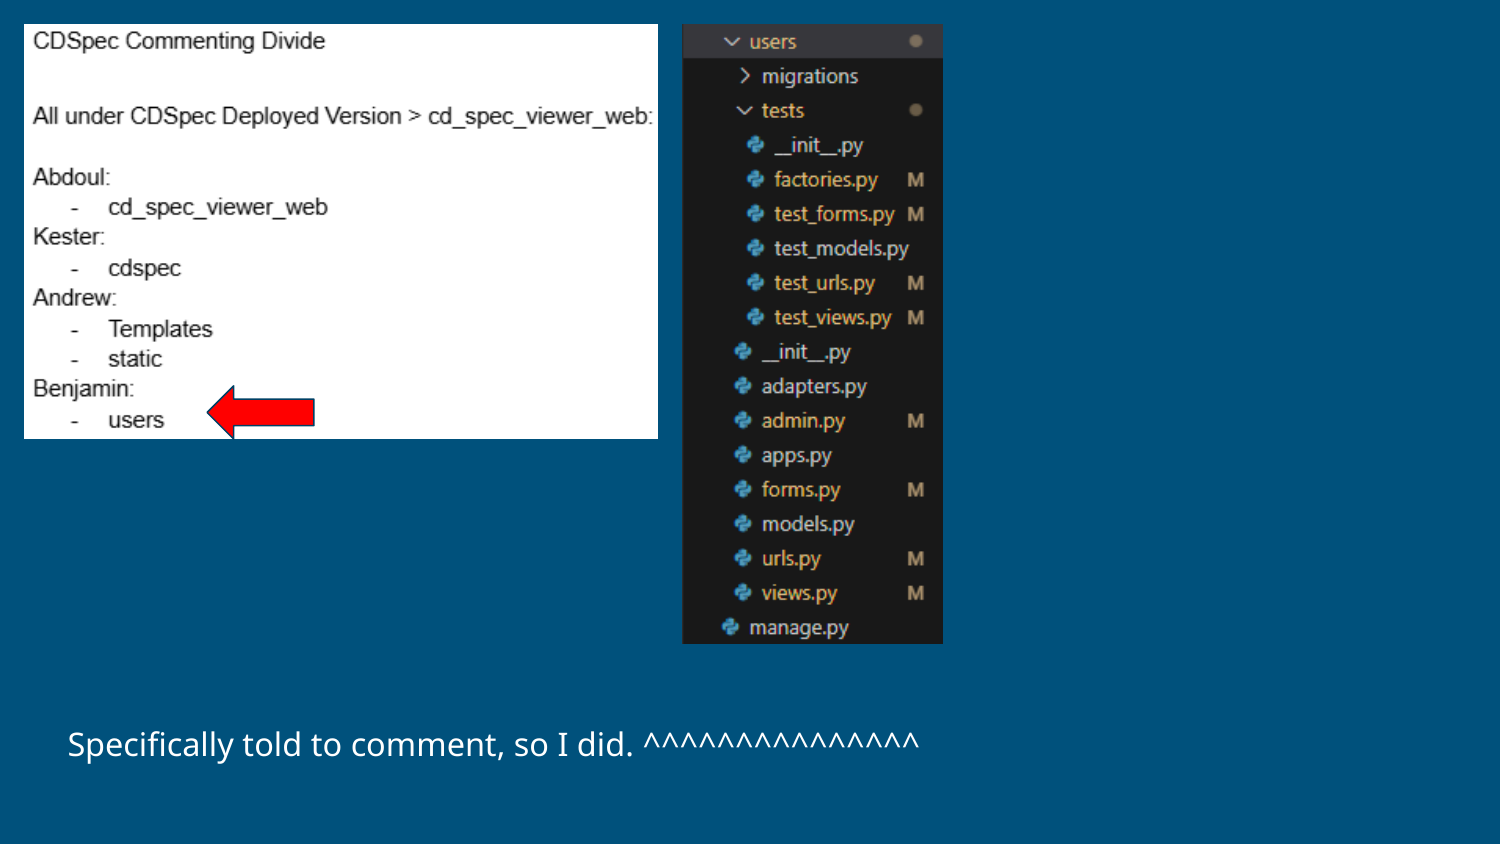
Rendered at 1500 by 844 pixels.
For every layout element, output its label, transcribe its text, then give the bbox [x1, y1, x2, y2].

list Specifically told to comment, so I did. ^^^^^^^^^^^^^^^ [52, 694, 1037, 793]
picture [683, 25, 942, 643]
picture [25, 25, 657, 438]
